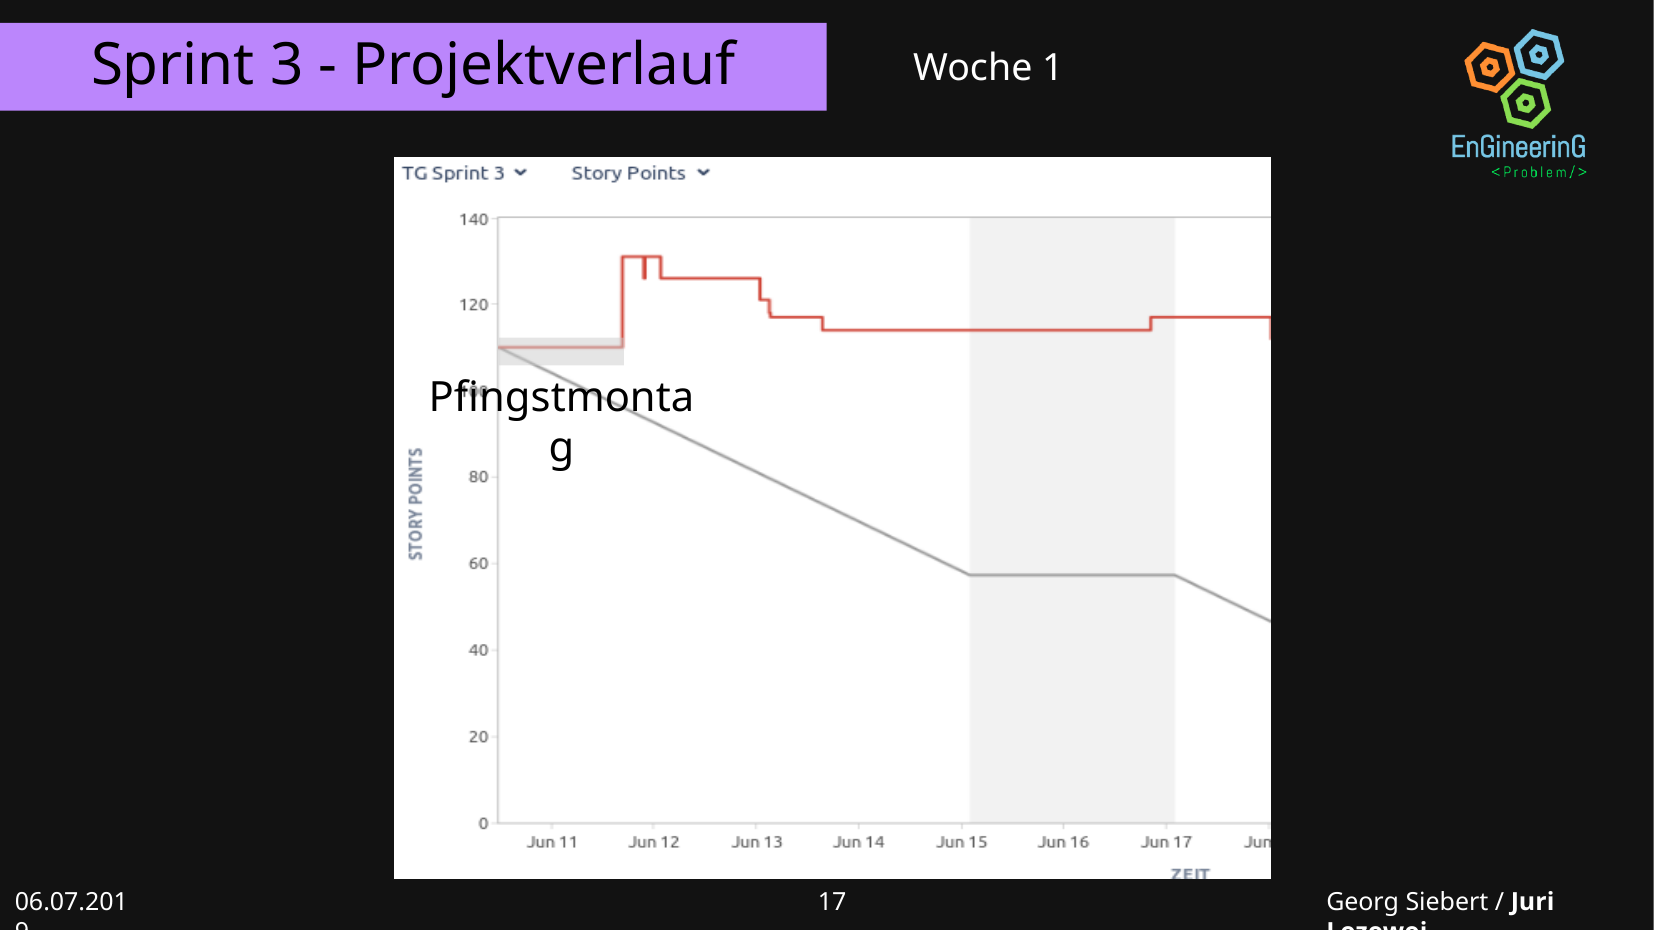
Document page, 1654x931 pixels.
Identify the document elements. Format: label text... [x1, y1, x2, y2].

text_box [0, 877, 1654, 931]
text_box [394, 156, 1271, 879]
text_box Sprint 3 - Projektverlauf [0, 22, 827, 111]
picture [1382, 29, 1654, 185]
text_box Woche 1 [898, 35, 1377, 96]
